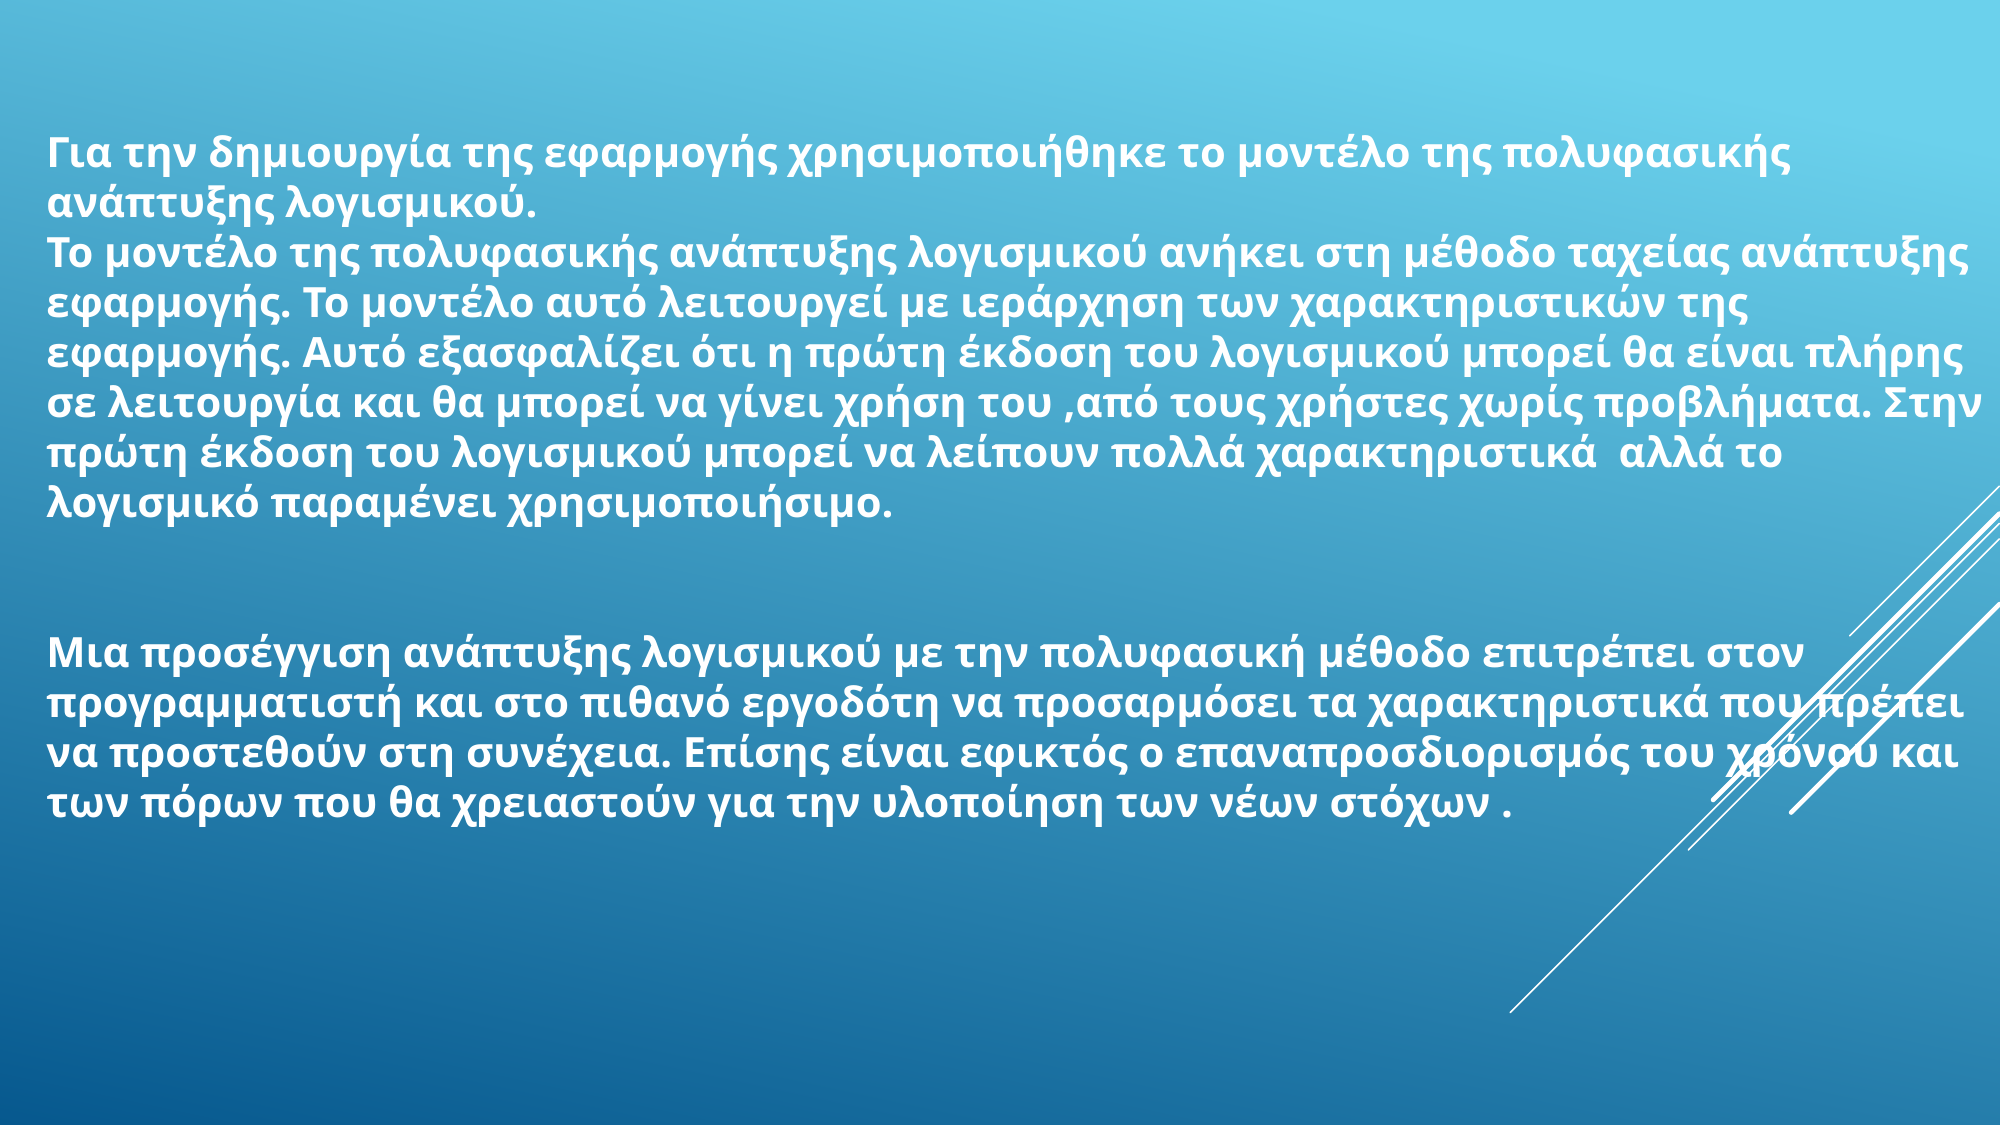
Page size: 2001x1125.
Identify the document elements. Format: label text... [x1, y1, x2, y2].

text_box Για την δημιουργία της εφαρμογής χρησιμοποιήθηκε το μοντέλο της πολυφασικής ανάπτυξης λογισμικού. Το μοντέλο της πολυφασικής ανάπτυξης λογισμικού ανήκει στη μέθοδο ταχείας ανάπτυξης εφαρμογής. Το μοντέλο αυτό λειτουργεί με ιεράρχηση των χαρακτηριστικών της εφαρμογής. Αυτό εξασφαλίζει ότι η πρώτη έκδοση του λογισμικού μπορεί θα είναι πλήρης σε λειτουργία και θα μπορεί να γίνει χρήση του ,από τους χρήστες χωρίς προβλήματα. Στην πρώτη έκδοση του λογισμικού μπορεί να λείπουν πολλά χαρακτηριστικά αλλά το λογισμικό παραμένει χρησιμοποιήσιμο. Μια προσέγγιση ανάπτυξης λογισμικού με την πολυφασική μέθοδο επιτρέπει στον προγραμματιστή και στο πιθανό εργοδότη να προσαρμόσει τα χαρακτηριστικά που πρέπει να προστεθούν στη συνέχεια. Επίσης είναι εφικτός ο επαναπροσδιορισμός του χρόνου και των πόρων που θα χρειαστούν για την υλοποίηση των νέων στόχων . [31, 118, 2000, 924]
